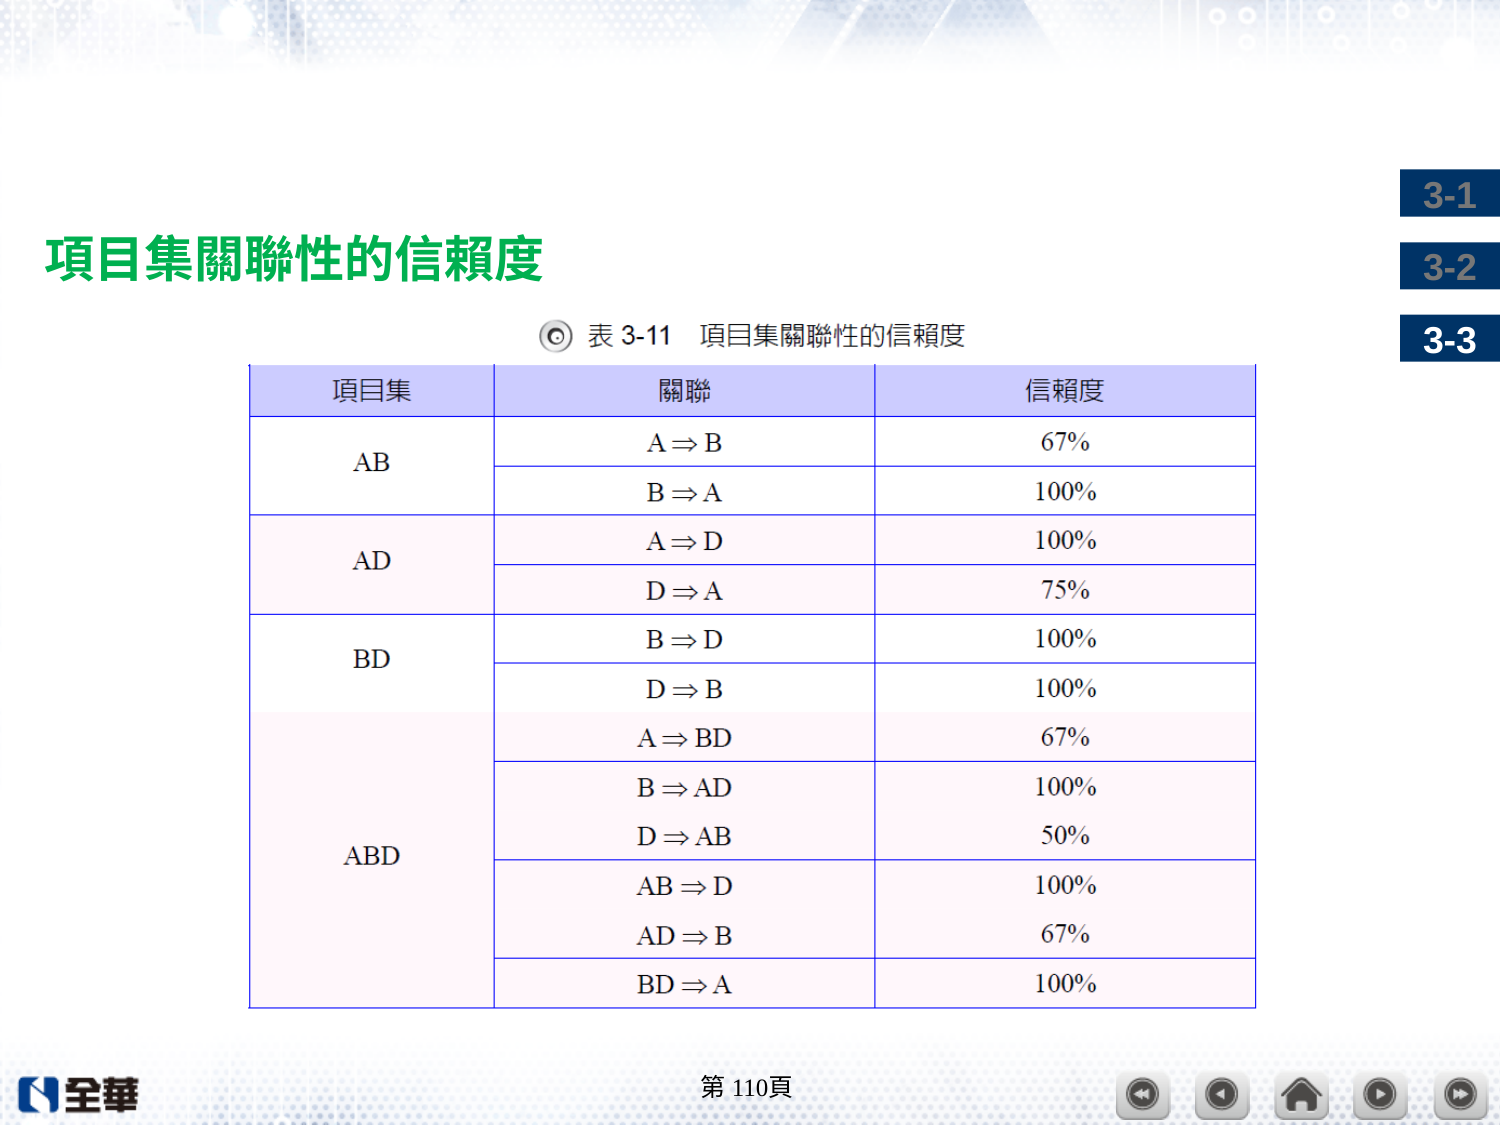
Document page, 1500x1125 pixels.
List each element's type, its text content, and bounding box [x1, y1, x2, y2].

picture [0, 0, 1500, 1125]
list 項目集關聯性的信賴度 [29, 219, 1386, 1048]
